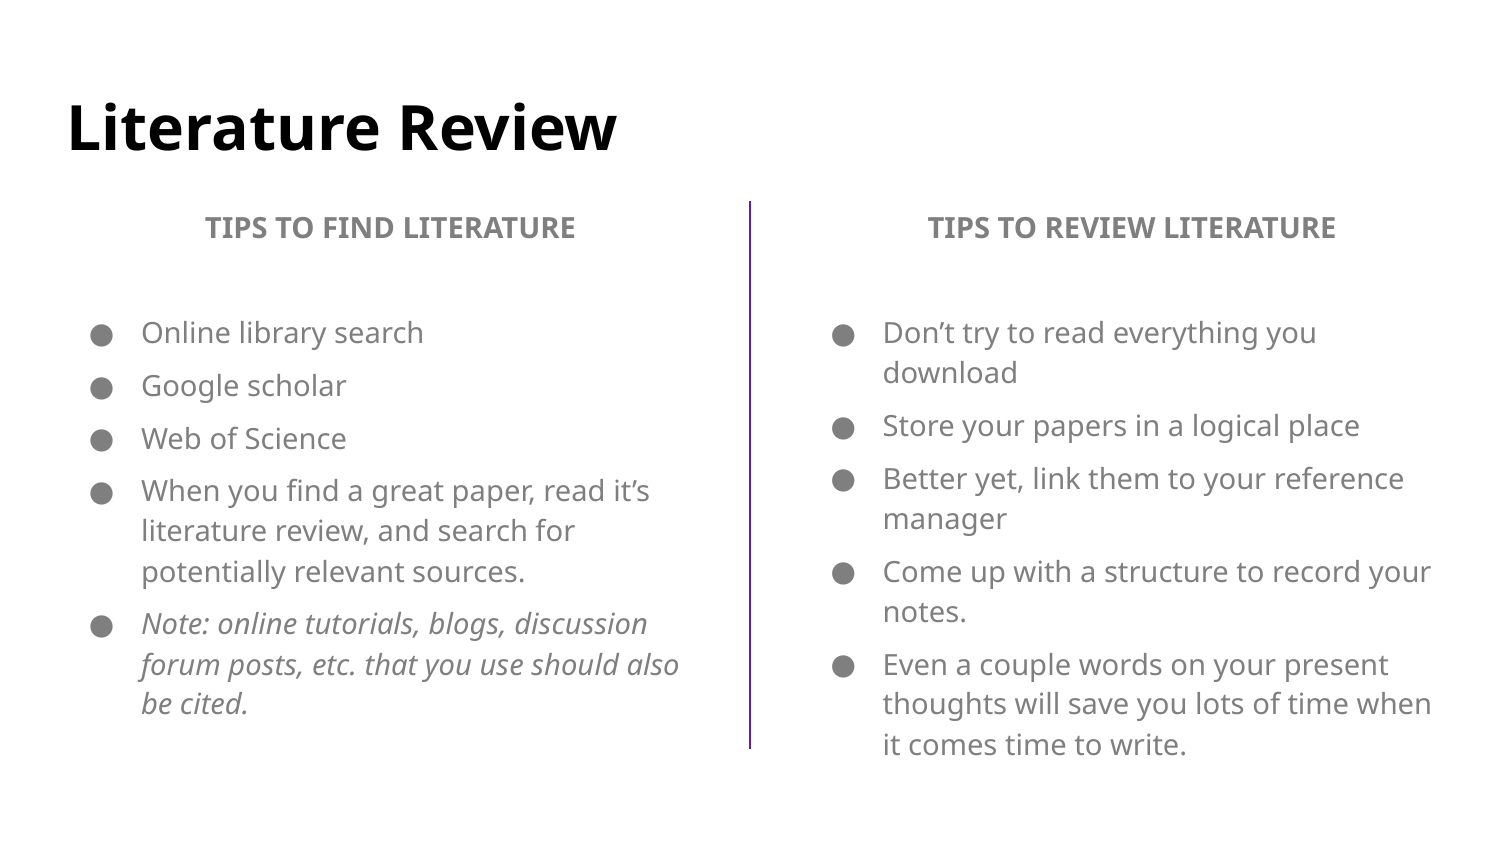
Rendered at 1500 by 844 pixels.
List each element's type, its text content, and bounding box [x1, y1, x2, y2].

list TIPS TO REVIEW LITERATURE Don’t try to read everything you download Store your papers in a logical place Better yet, link them to your reference manager Come up with a structure to record your notes. Even a couple words on your present thoughts will save you lots of time when it comes time to write. [792, 189, 1449, 750]
list TIPS TO FIND LITERATURE Online library search Google scholar Web of Science When you find a great paper, read it’s literature review, and search for potentially relevant sources. Note: online tutorials, blogs, discussion forum posts, etc. that you use should also be cited. [51, 189, 708, 750]
title Literature Review [51, 72, 1449, 176]
